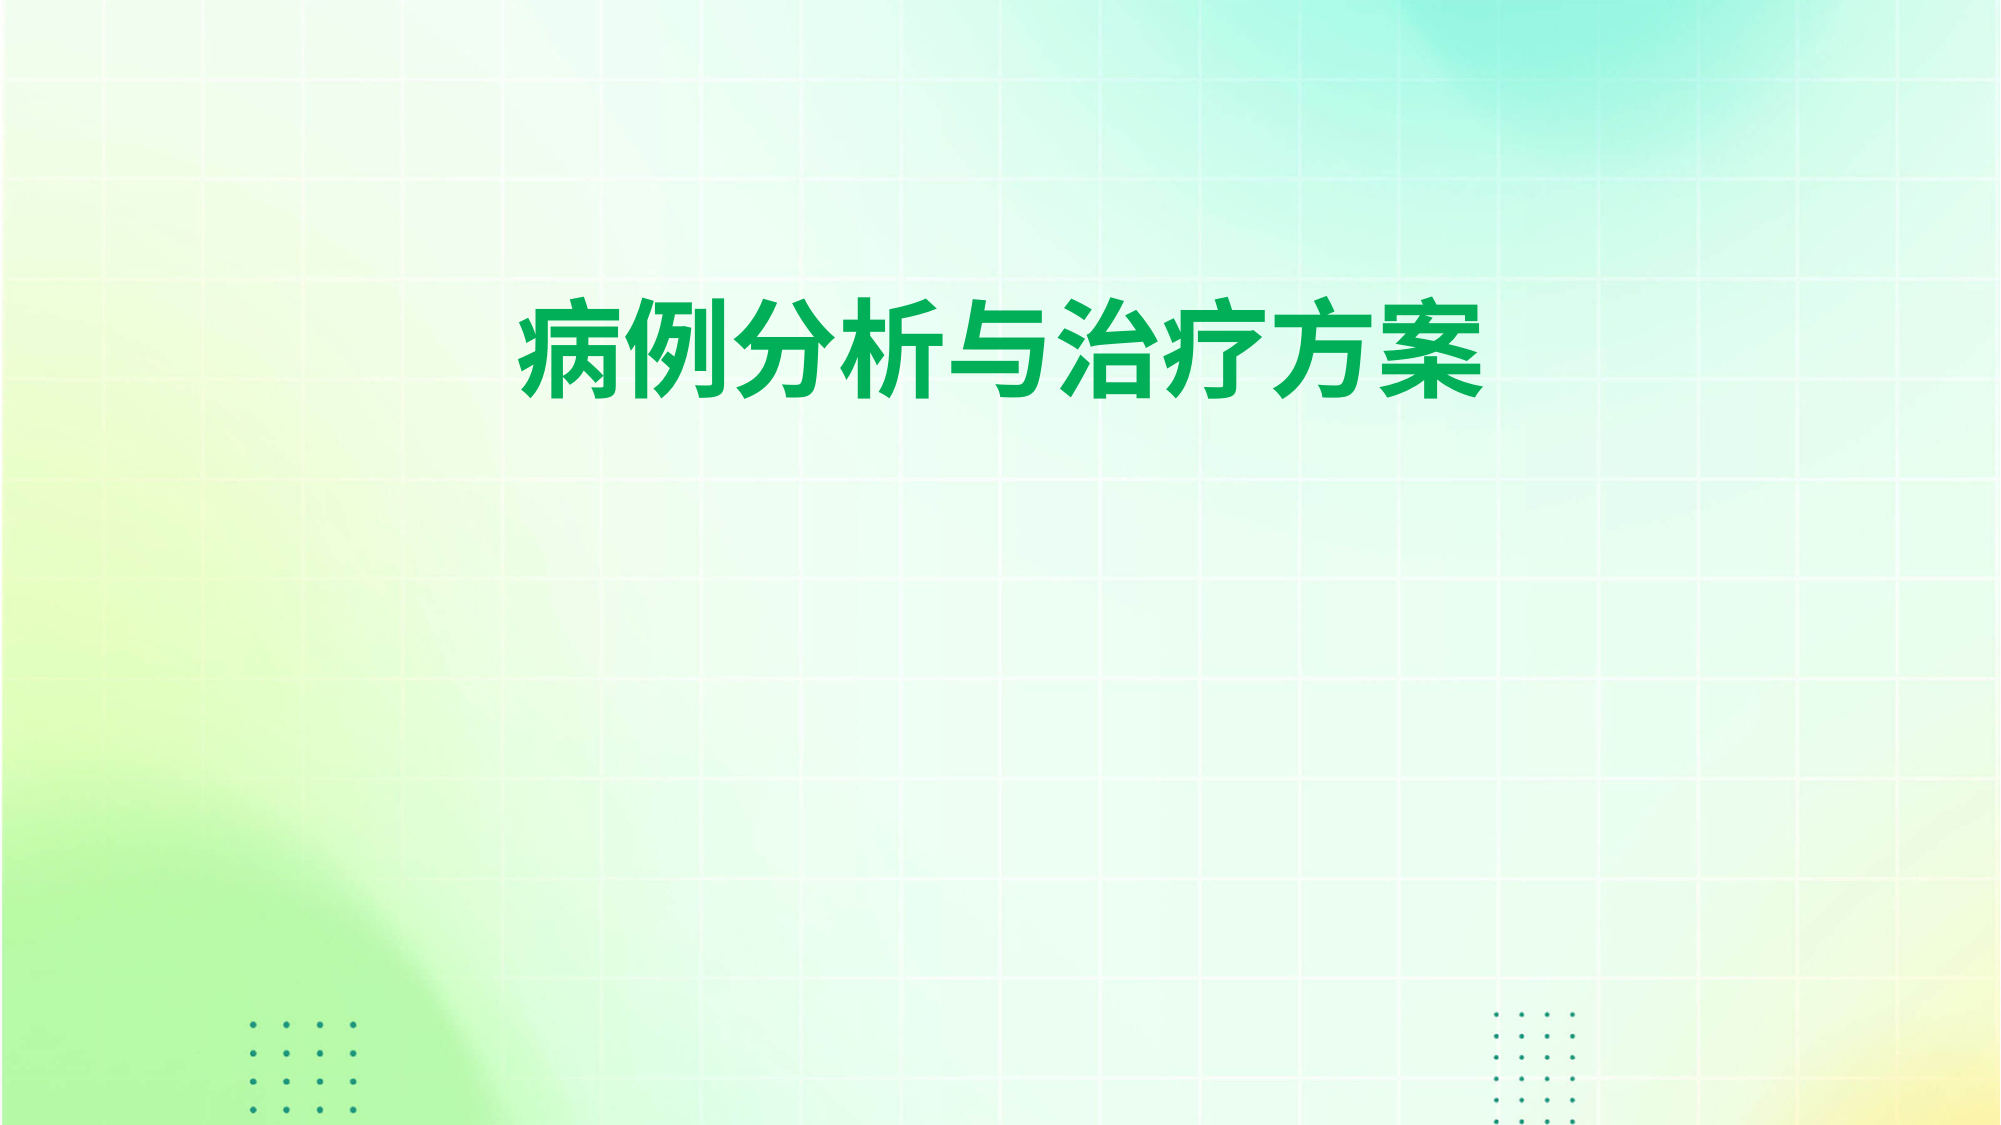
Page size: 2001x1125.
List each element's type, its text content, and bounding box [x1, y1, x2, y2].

text_box 病例分析与治疗方案 [131, 246, 1870, 421]
picture [0, 0, 2001, 1125]
